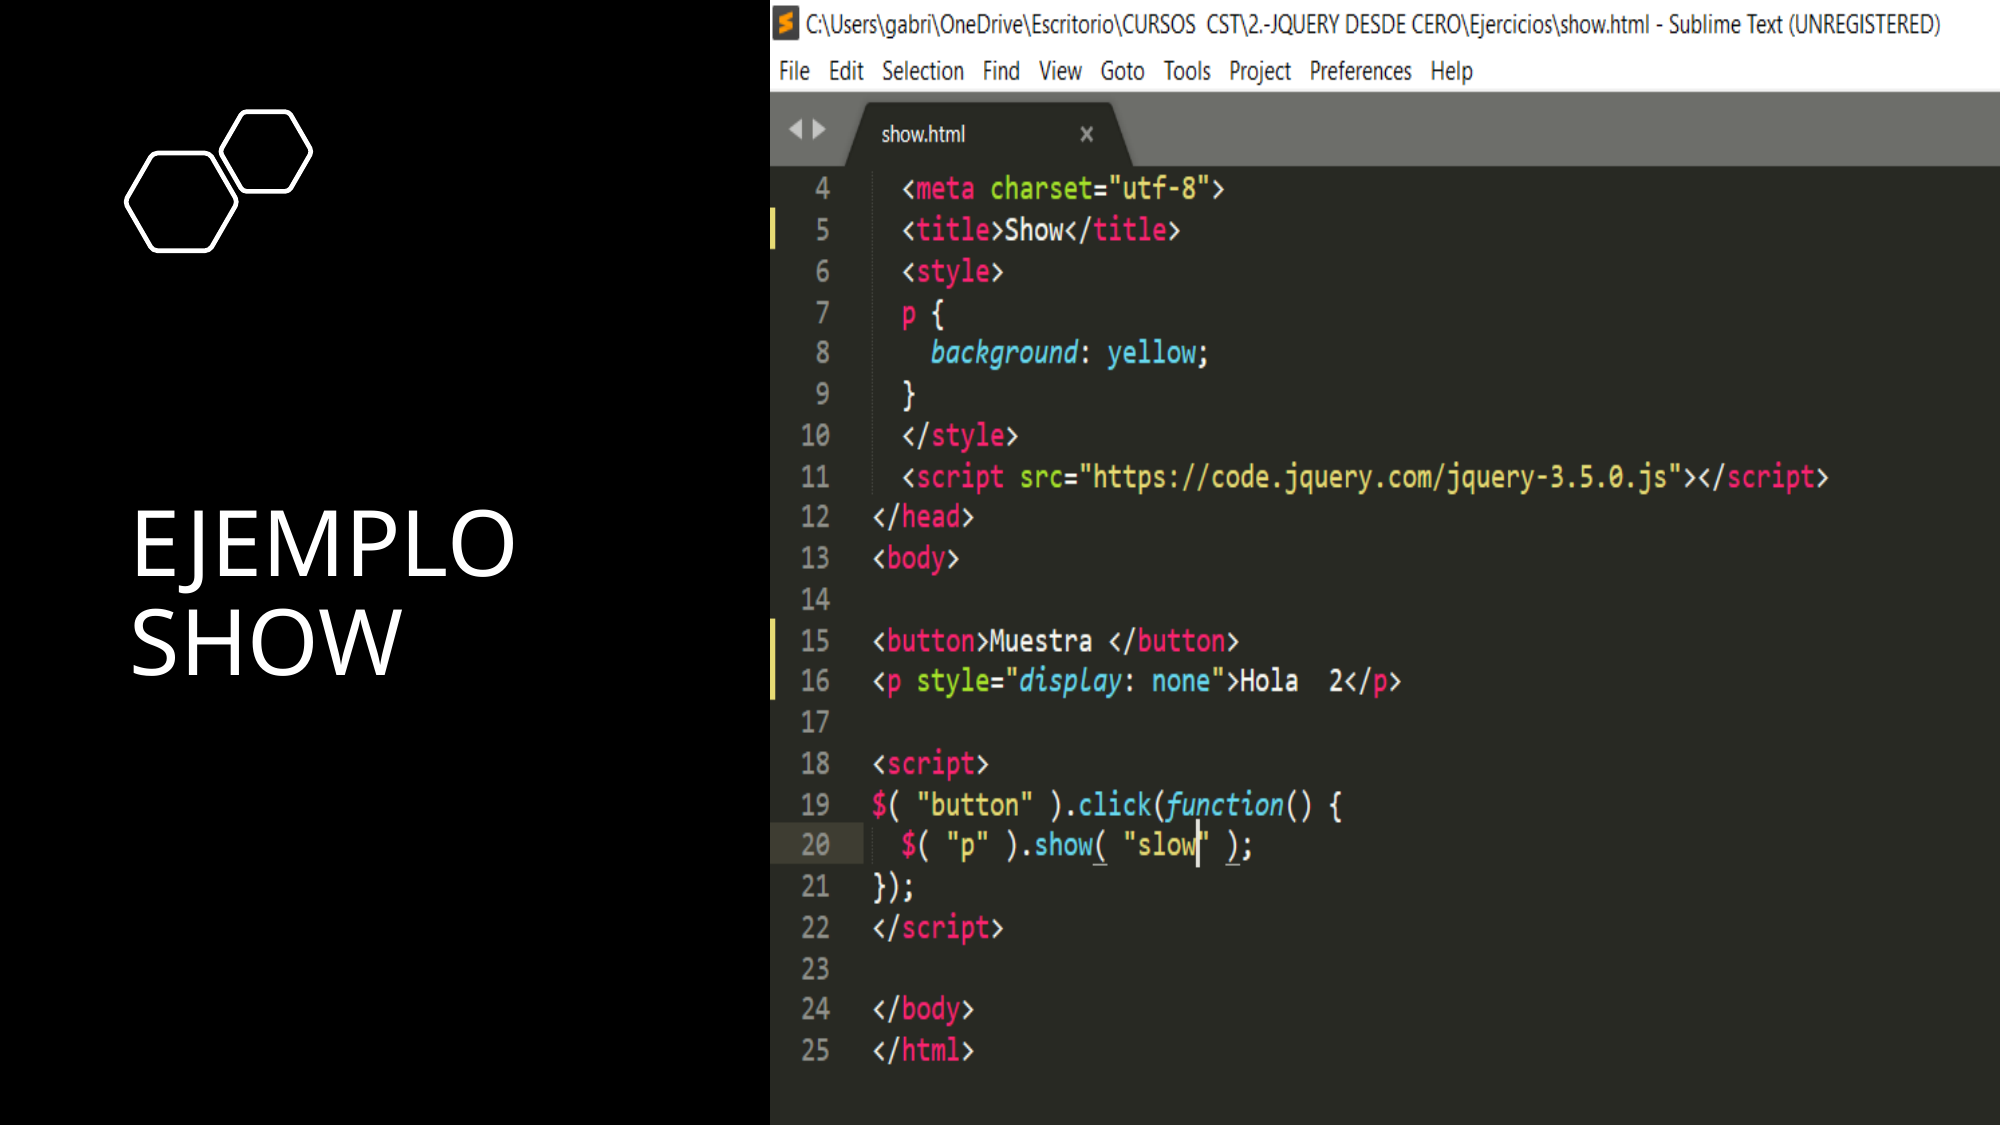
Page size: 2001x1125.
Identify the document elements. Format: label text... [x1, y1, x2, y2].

title EJEMPLO SHOW [114, 266, 698, 703]
text_box [0, 0, 769, 1125]
picture [769, 0, 2000, 1125]
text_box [125, 111, 311, 251]
